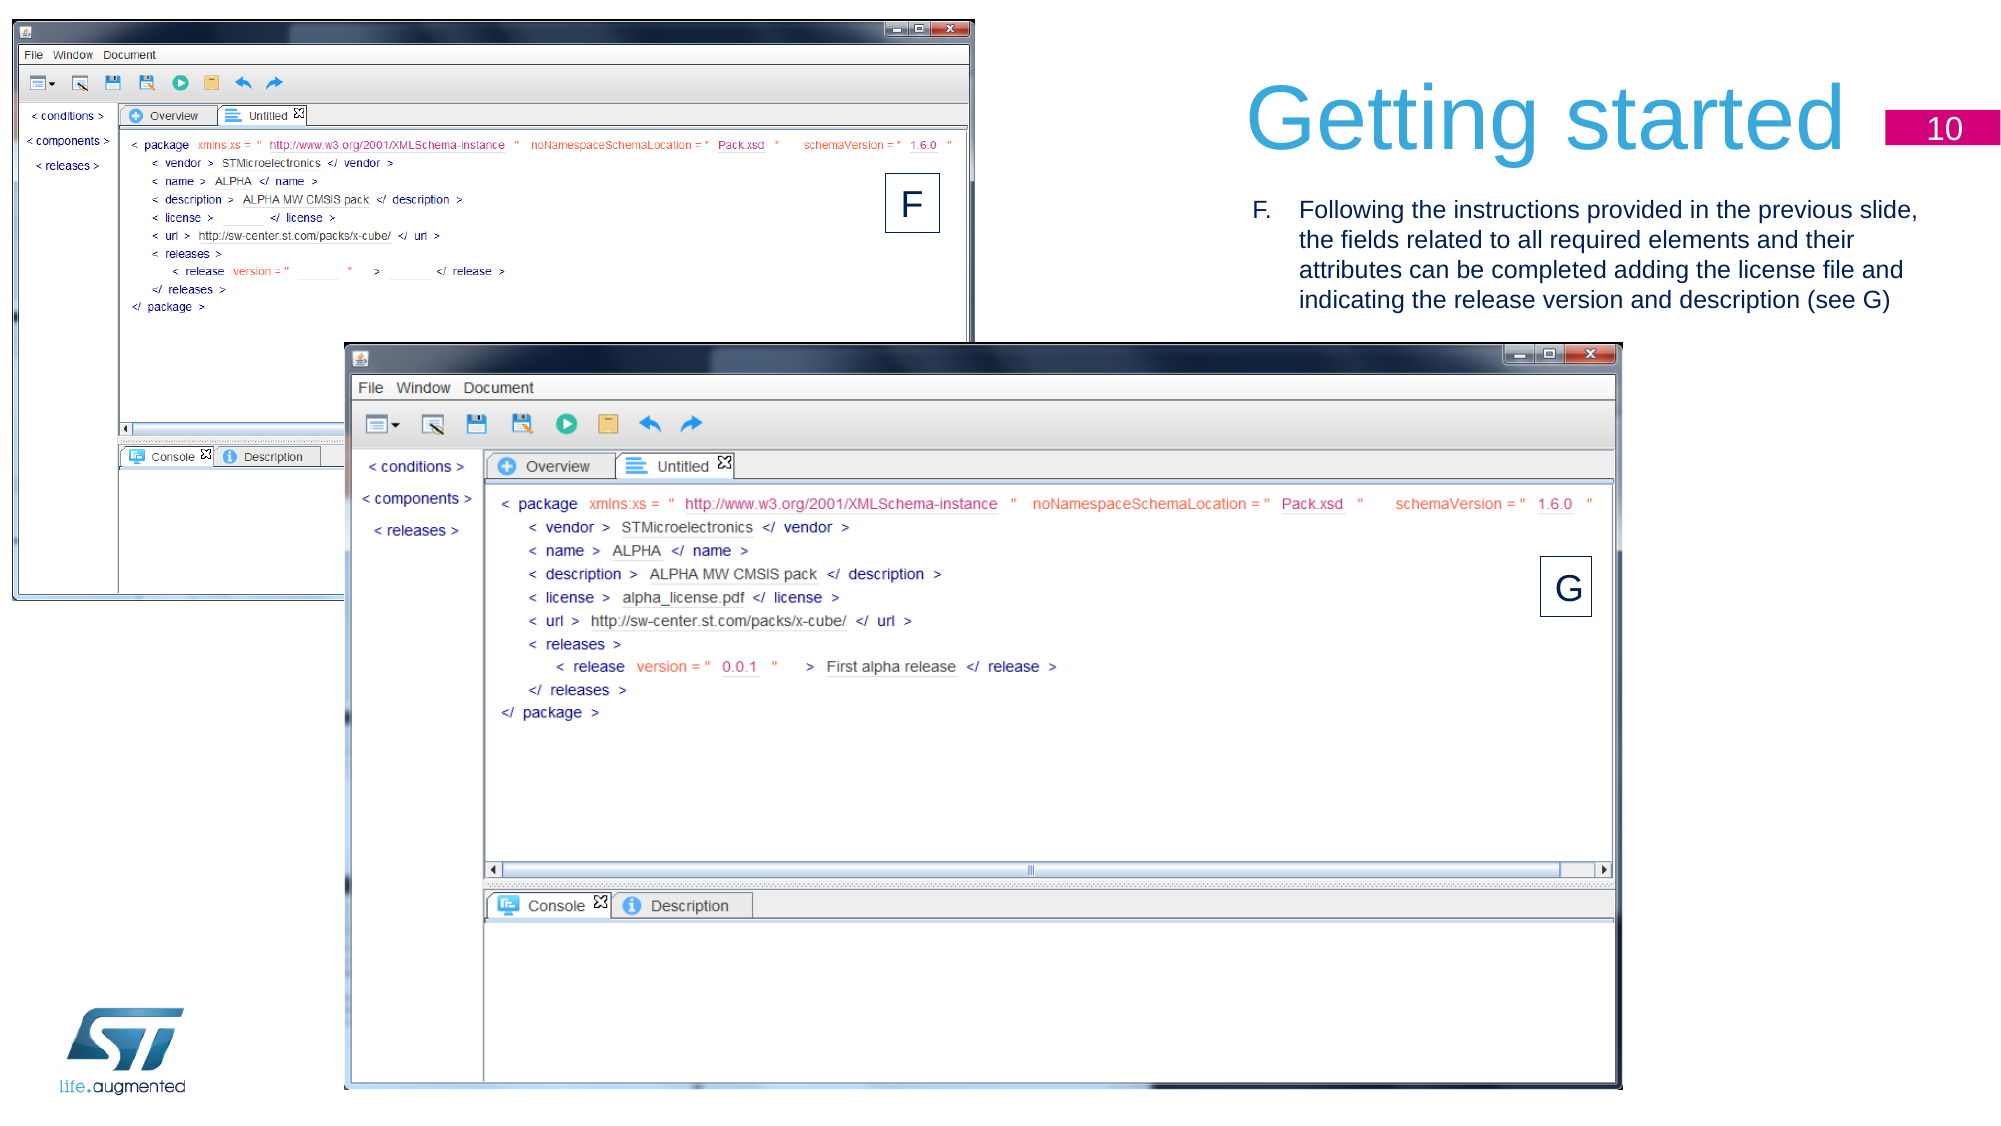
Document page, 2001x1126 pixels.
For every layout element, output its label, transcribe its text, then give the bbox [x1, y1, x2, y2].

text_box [344, 342, 1623, 1090]
title Getting started [976, 19, 1867, 207]
picture [49, 995, 196, 1103]
text_box Following the instructions provided in the previous slide, the fields related to all required elements and their attributes can be completed adding the license file and indicating the release version and description (see G) [1237, 186, 1972, 322]
slide_number 10 [1885, 109, 2001, 146]
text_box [11, 18, 976, 601]
